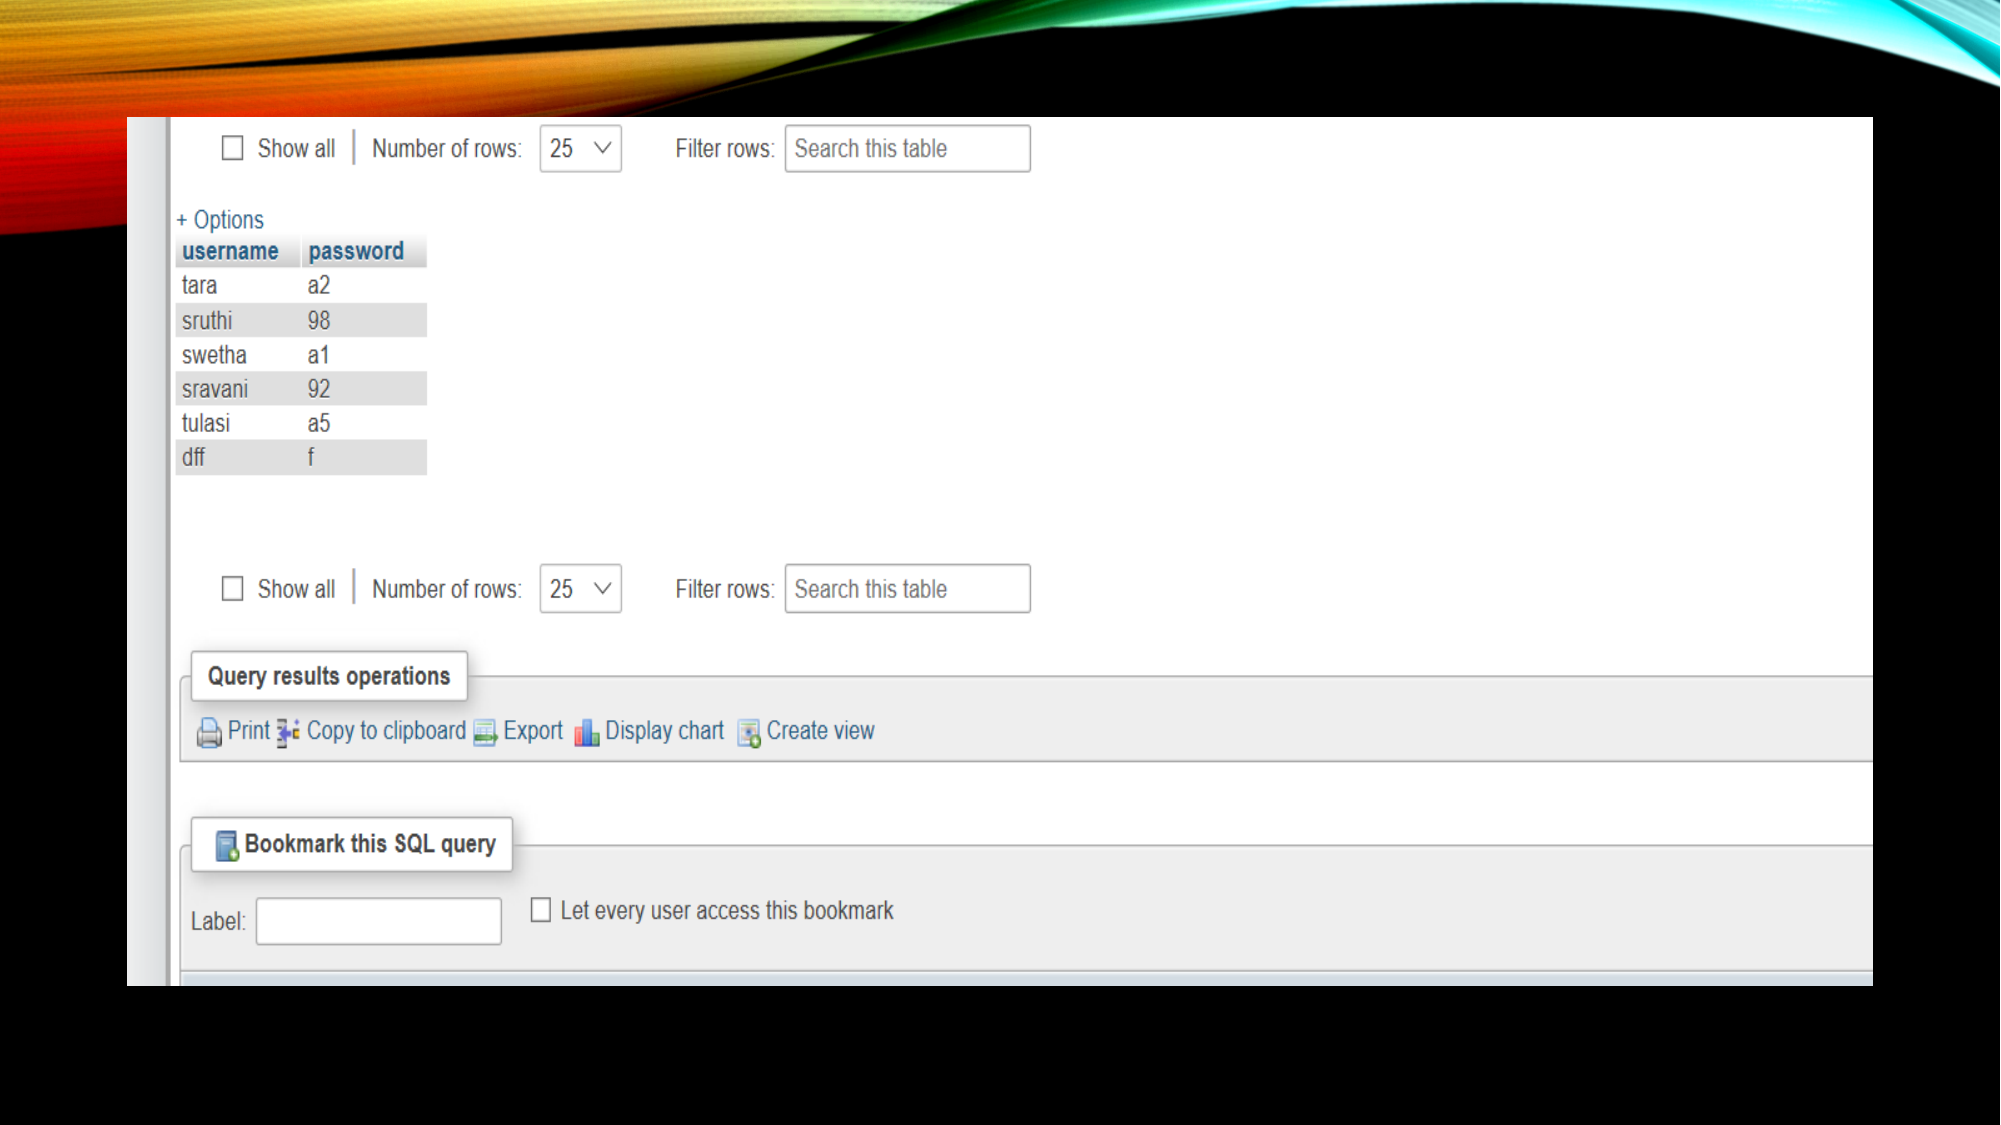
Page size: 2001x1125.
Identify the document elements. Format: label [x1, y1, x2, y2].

picture [0, 0, 2000, 987]
